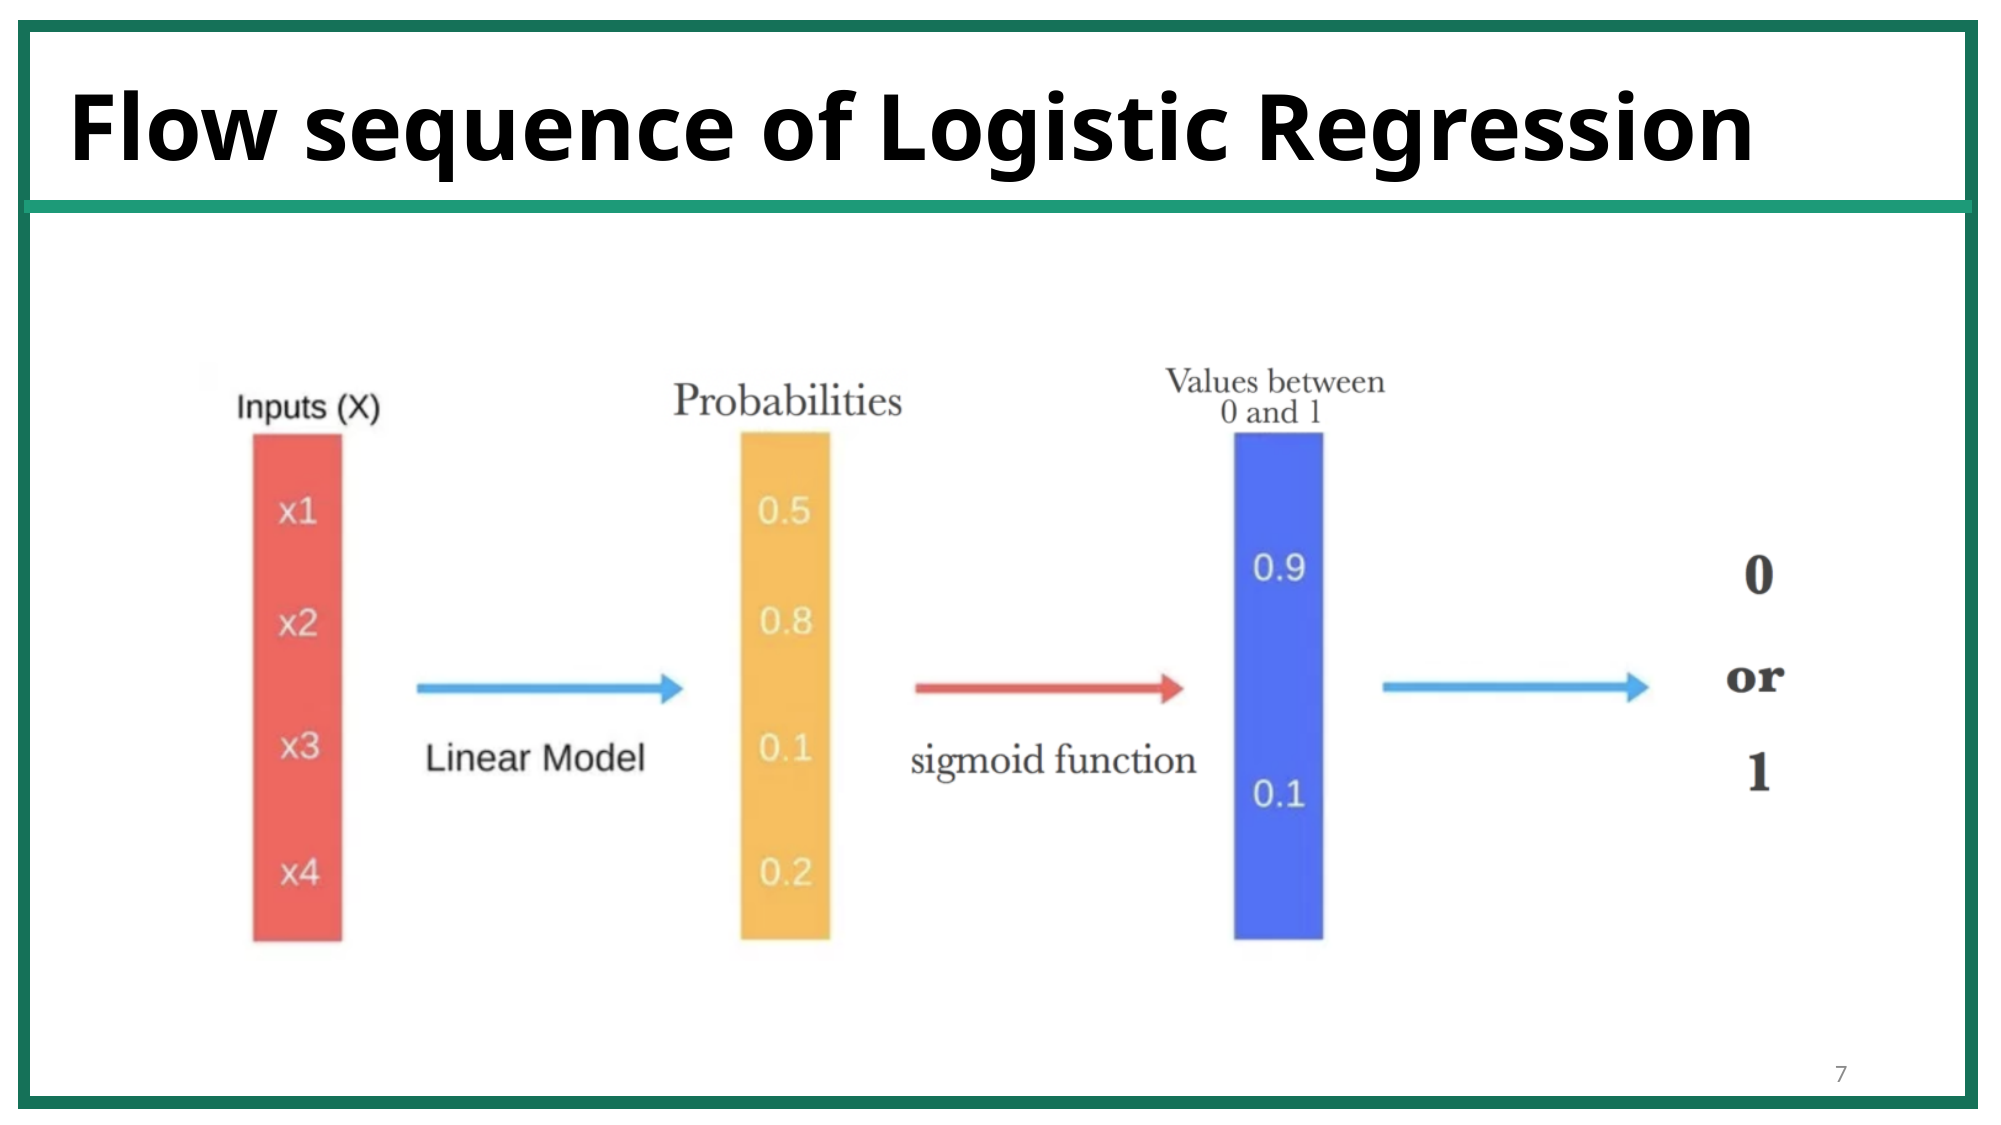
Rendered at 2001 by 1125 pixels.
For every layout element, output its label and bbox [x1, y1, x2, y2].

list [137, 308, 1863, 1004]
text_box [23, 25, 1973, 1104]
